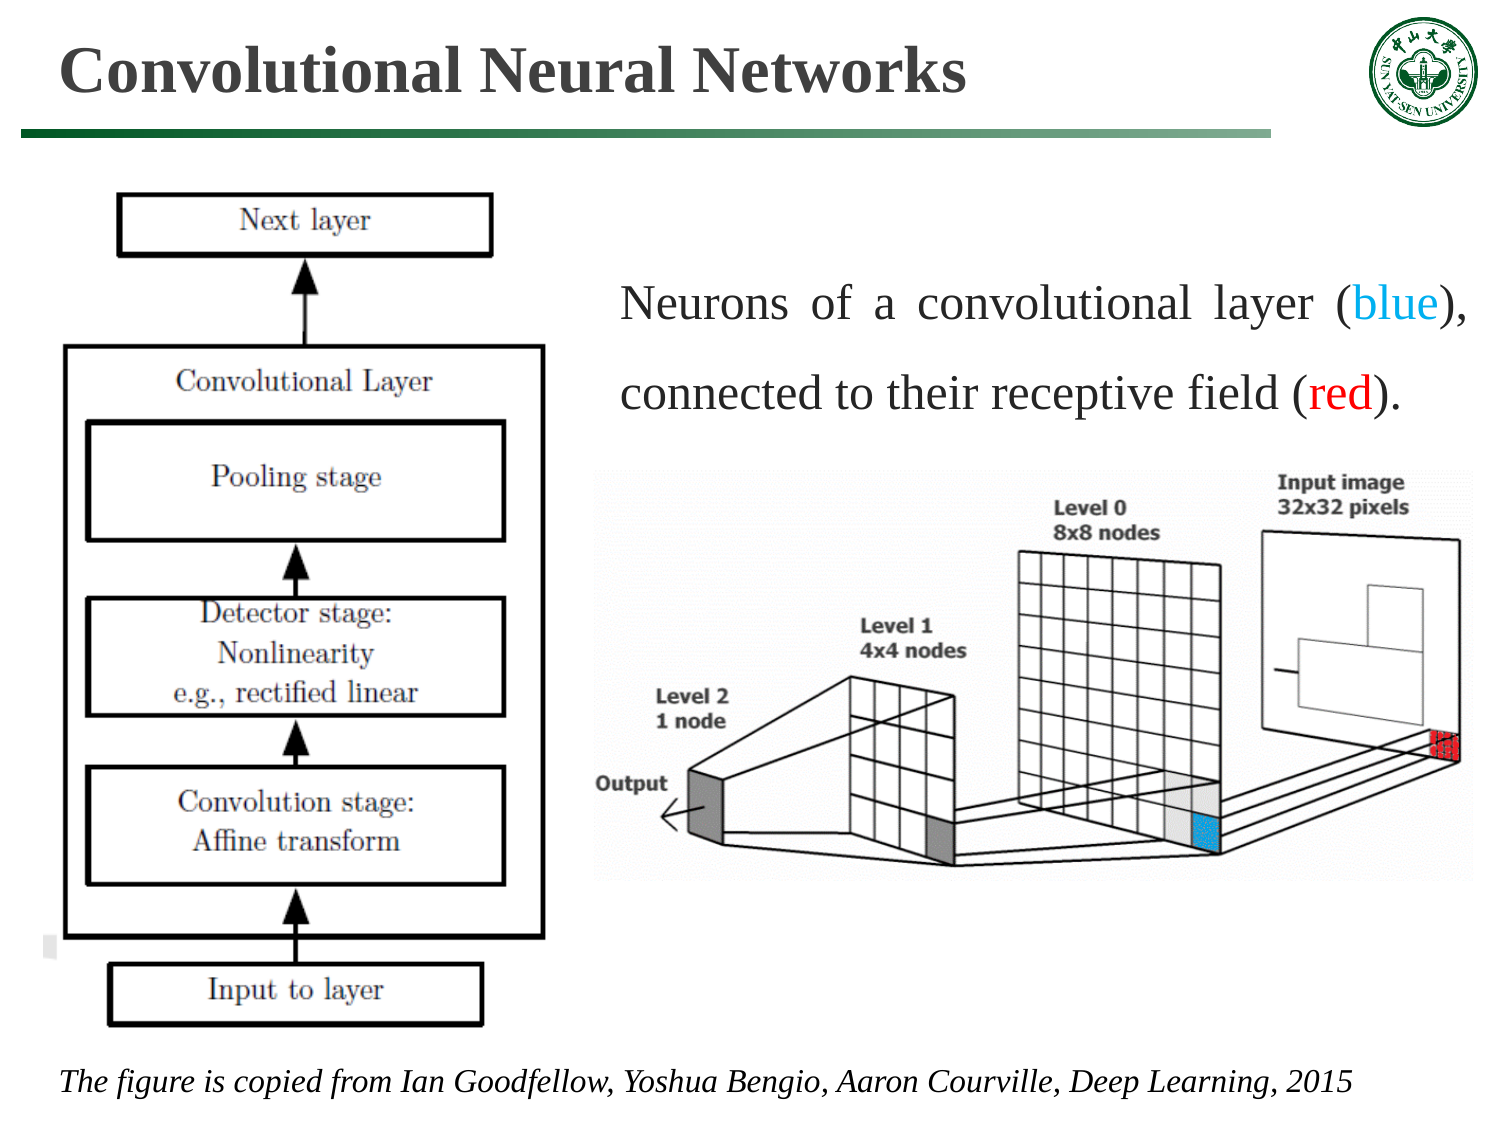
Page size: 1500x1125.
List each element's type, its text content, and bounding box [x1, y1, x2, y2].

picture [591, 463, 1476, 881]
picture [43, 177, 555, 1048]
text_box Neurons of a convolutional layer (blue), connected to their receptive field (red). [605, 232, 1483, 427]
text_box Convolutional Neural Networks [43, 18, 1344, 114]
picture [1350, 0, 1500, 140]
text_box The figure is copied from Ian Goodfellow, Yoshua Bengio, Aaron Courville, Deep Learning, 2015 [43, 1051, 1448, 1107]
